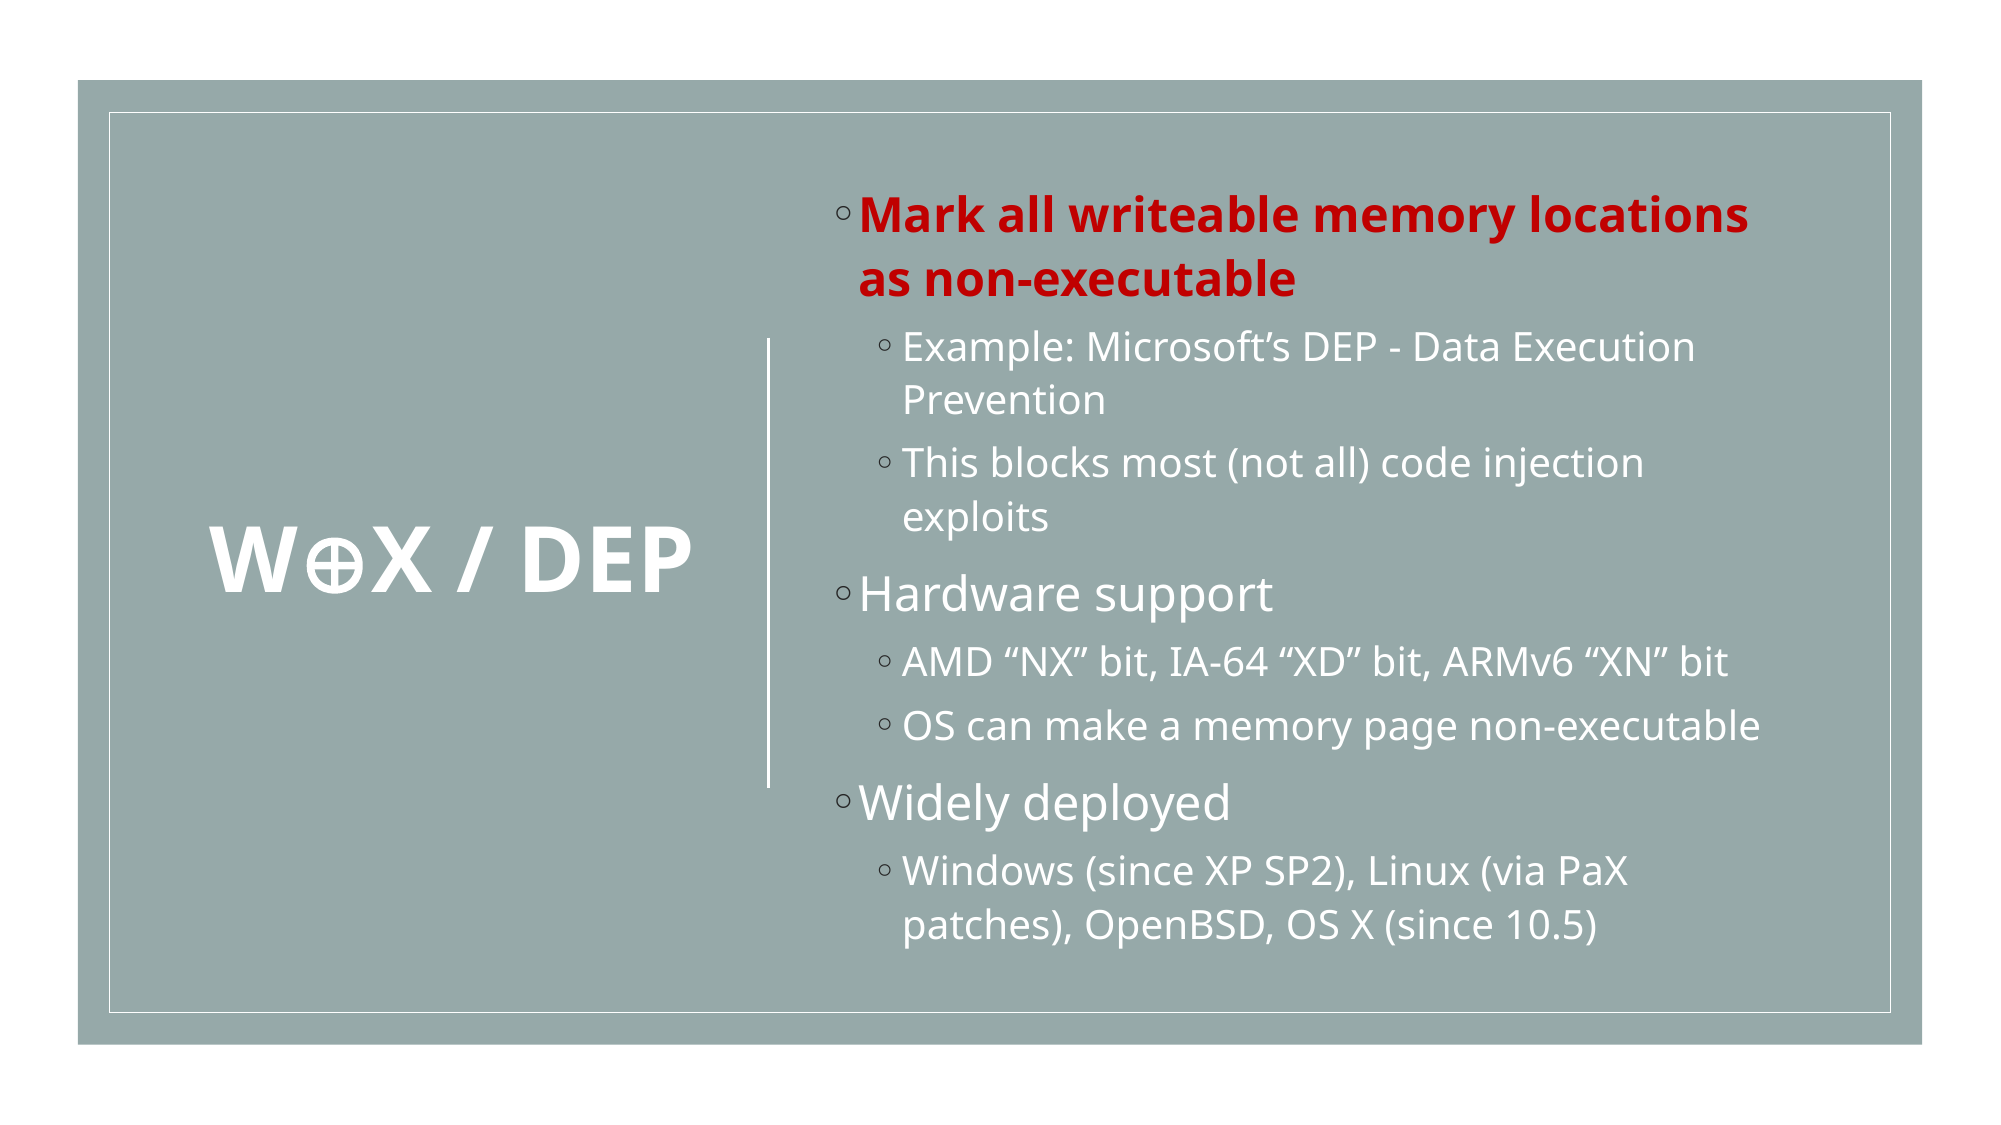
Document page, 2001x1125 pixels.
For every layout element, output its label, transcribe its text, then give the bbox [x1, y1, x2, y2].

text_box [0, 0, 2000, 1125]
text_box [109, 112, 1891, 1013]
title WX / DEP [142, 164, 711, 961]
text_box [77, 79, 1923, 1046]
list Mark all writeable memory locations as non-executable Example: Microsoft’s DEP - Data Execution Prevention This blocks most (not all) code injection exploits Hardware support AMD “NX” bit, IA-64 “XD” bit, ARMv6 “XN” bit OS can make a memory page non-executable Widely deployed Windows (since XP SP2), Linux (via PaX patches), OpenBSD, OS X (since 10.5) [814, 164, 1787, 961]
